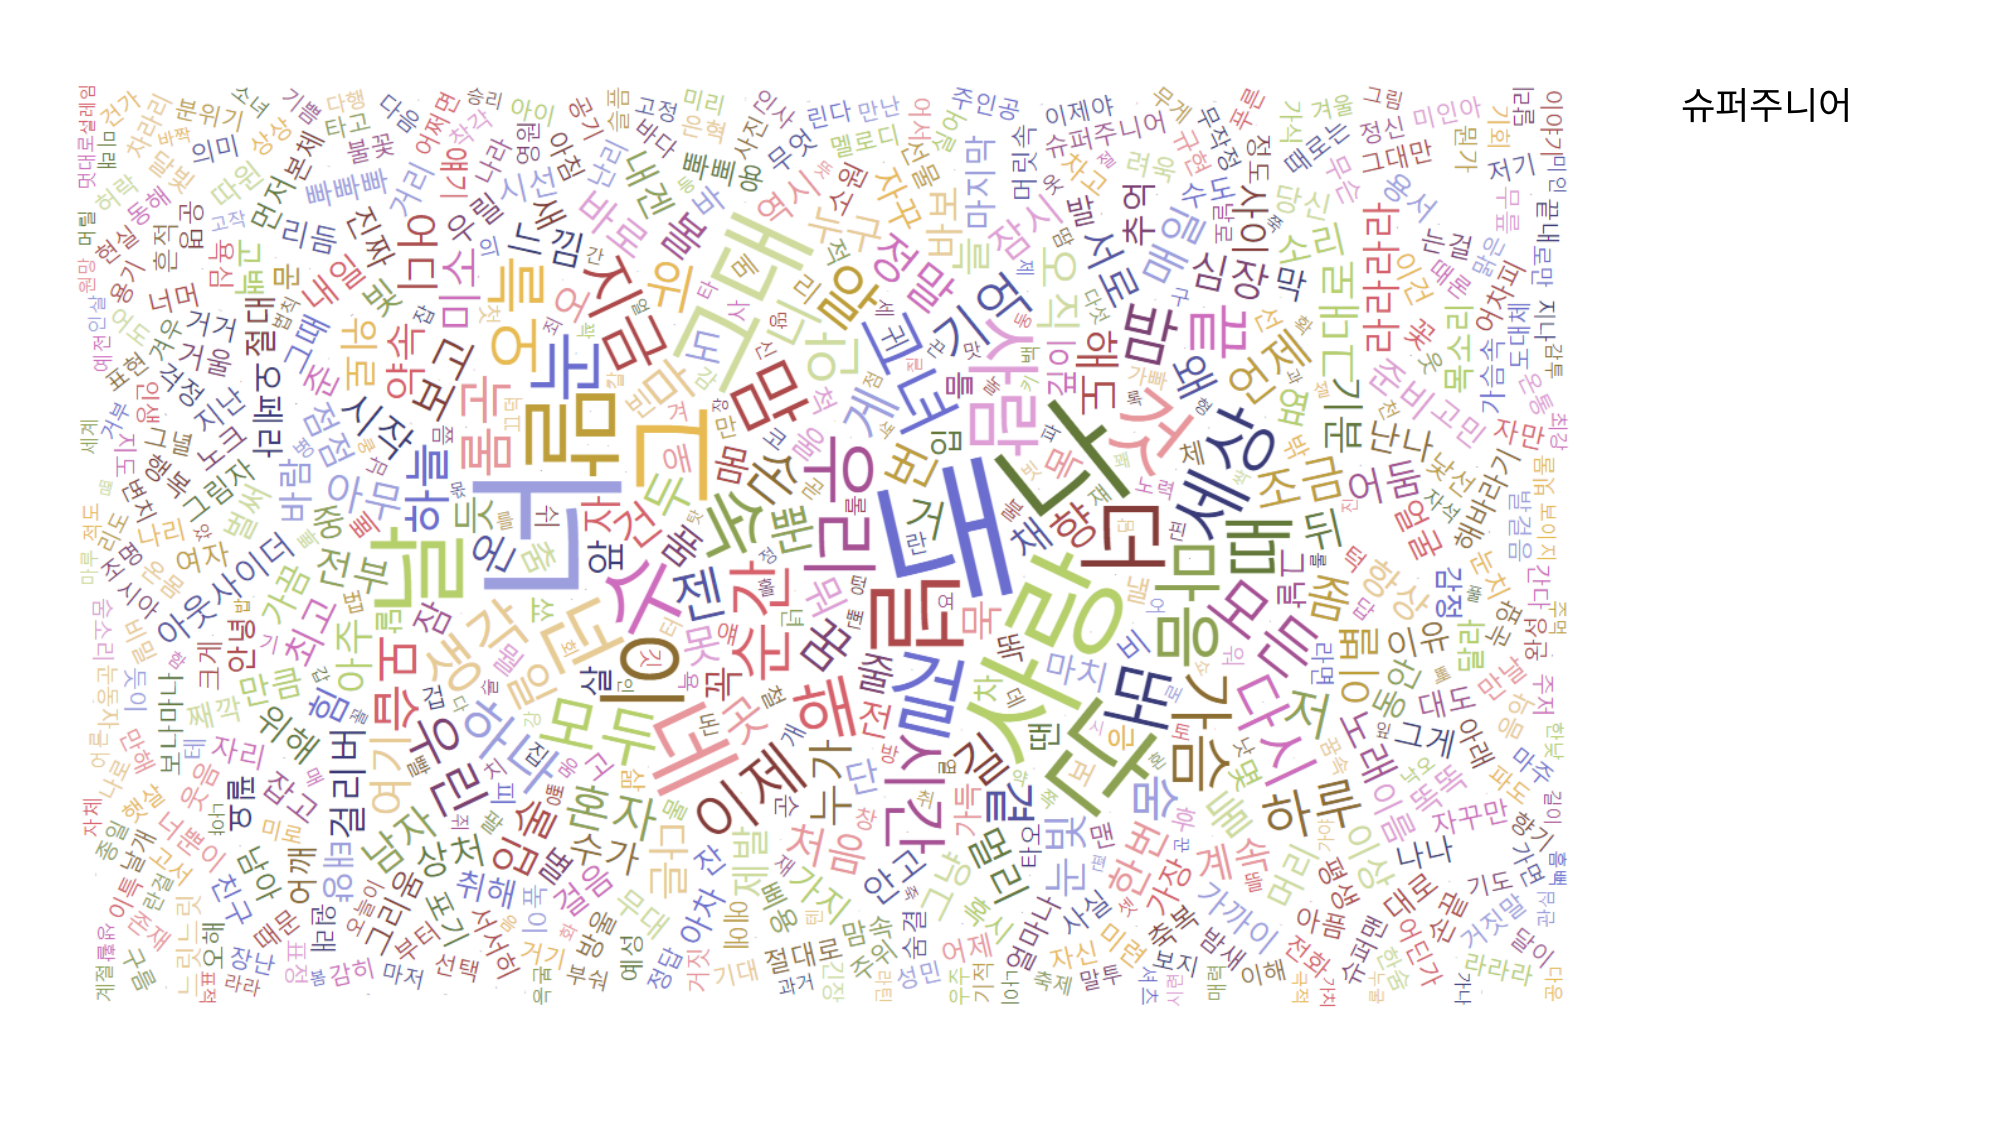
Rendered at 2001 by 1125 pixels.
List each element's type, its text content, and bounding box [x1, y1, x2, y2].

text_box 슈퍼주니어 [1666, 74, 1899, 135]
picture [68, 74, 1579, 1012]
